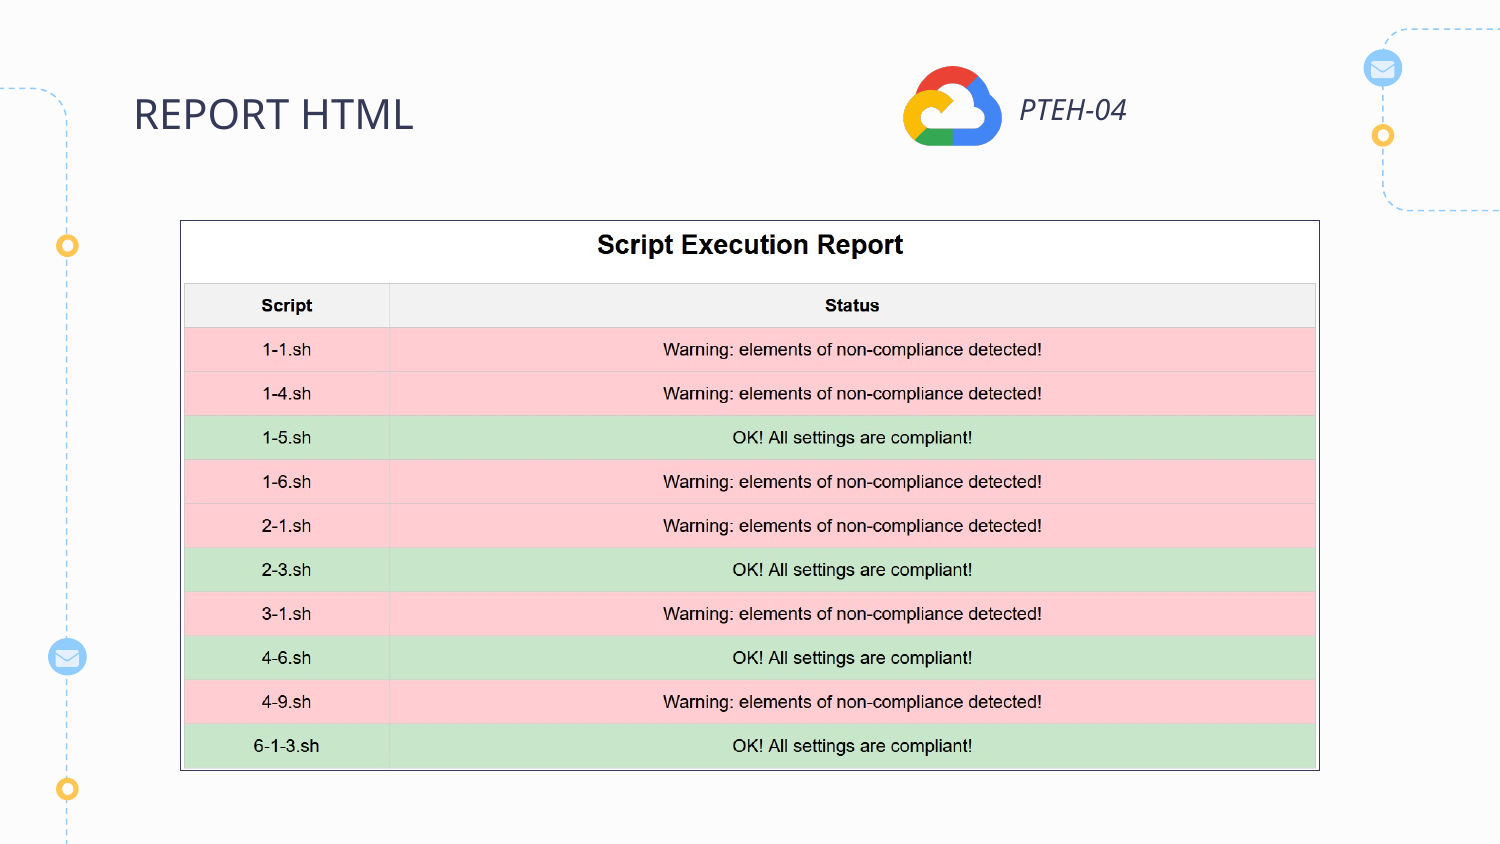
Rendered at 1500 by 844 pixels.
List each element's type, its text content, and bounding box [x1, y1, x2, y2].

picture [180, 220, 1320, 771]
text_box PTEH-04 [1018, 78, 1172, 141]
picture [897, 63, 1014, 156]
text_box REPORT HTML [118, 72, 1382, 167]
